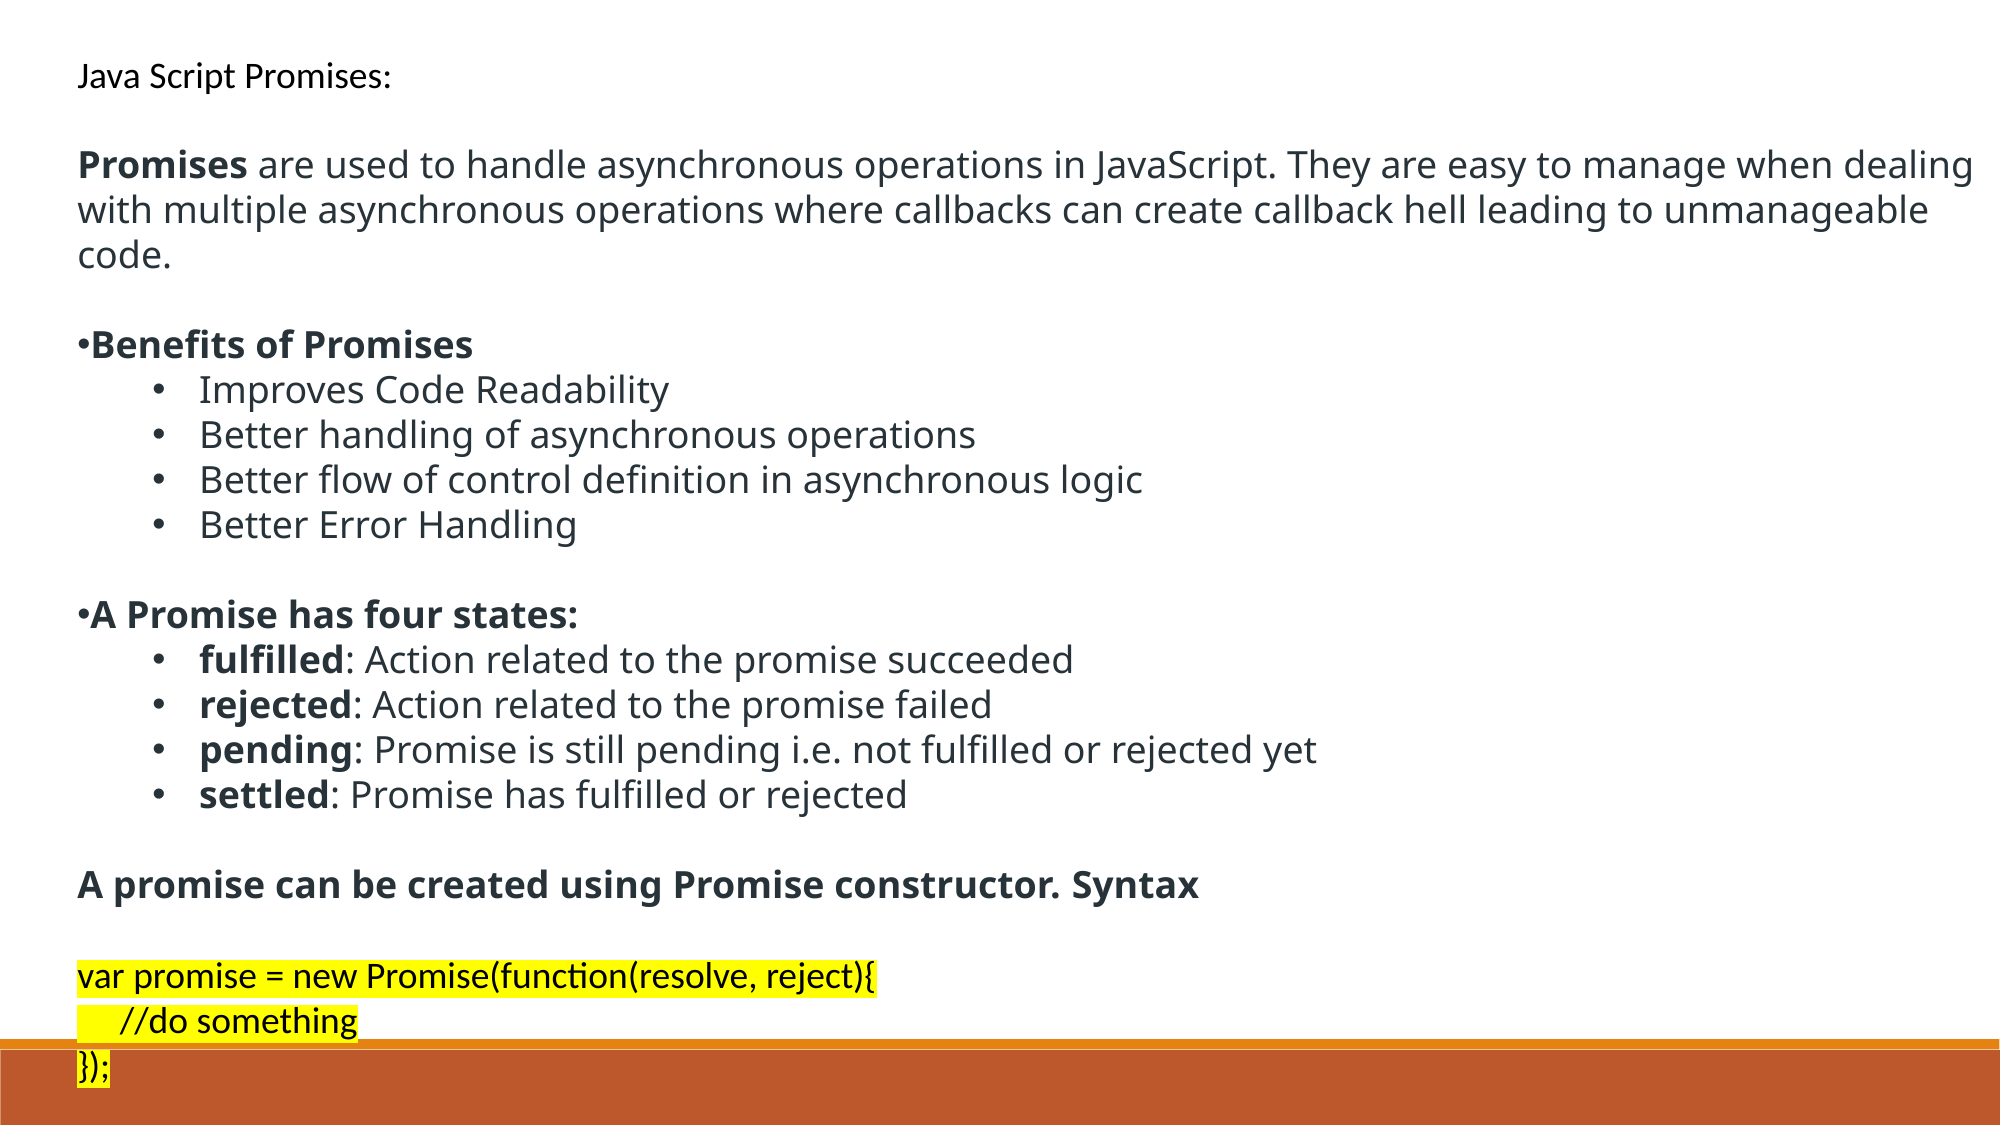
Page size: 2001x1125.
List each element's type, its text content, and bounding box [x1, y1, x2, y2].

text_box Java Script Promises: Promises are used to handle asynchronous operations in JavaScript. They are easy to manage when dealing with multiple asynchronous operations where callbacks can create callback hell leading to unmanageable code. Benefits of Promises Improves Code Readability Better handling of asynchronous operations Better flow of control definition in asynchronous logic Better Error Handling A Promise has four states: fulfilled: Action related to the promise succeeded rejected: Action related to the promise failed pending: Promise is still pending i.e. not fulfilled or rejected yet settled: Promise has fulfilled or rejected A promise can be created using Promise constructor. Syntax var promise = new Promise(function(resolve, reject){ //do something }); [62, 43, 2000, 1094]
